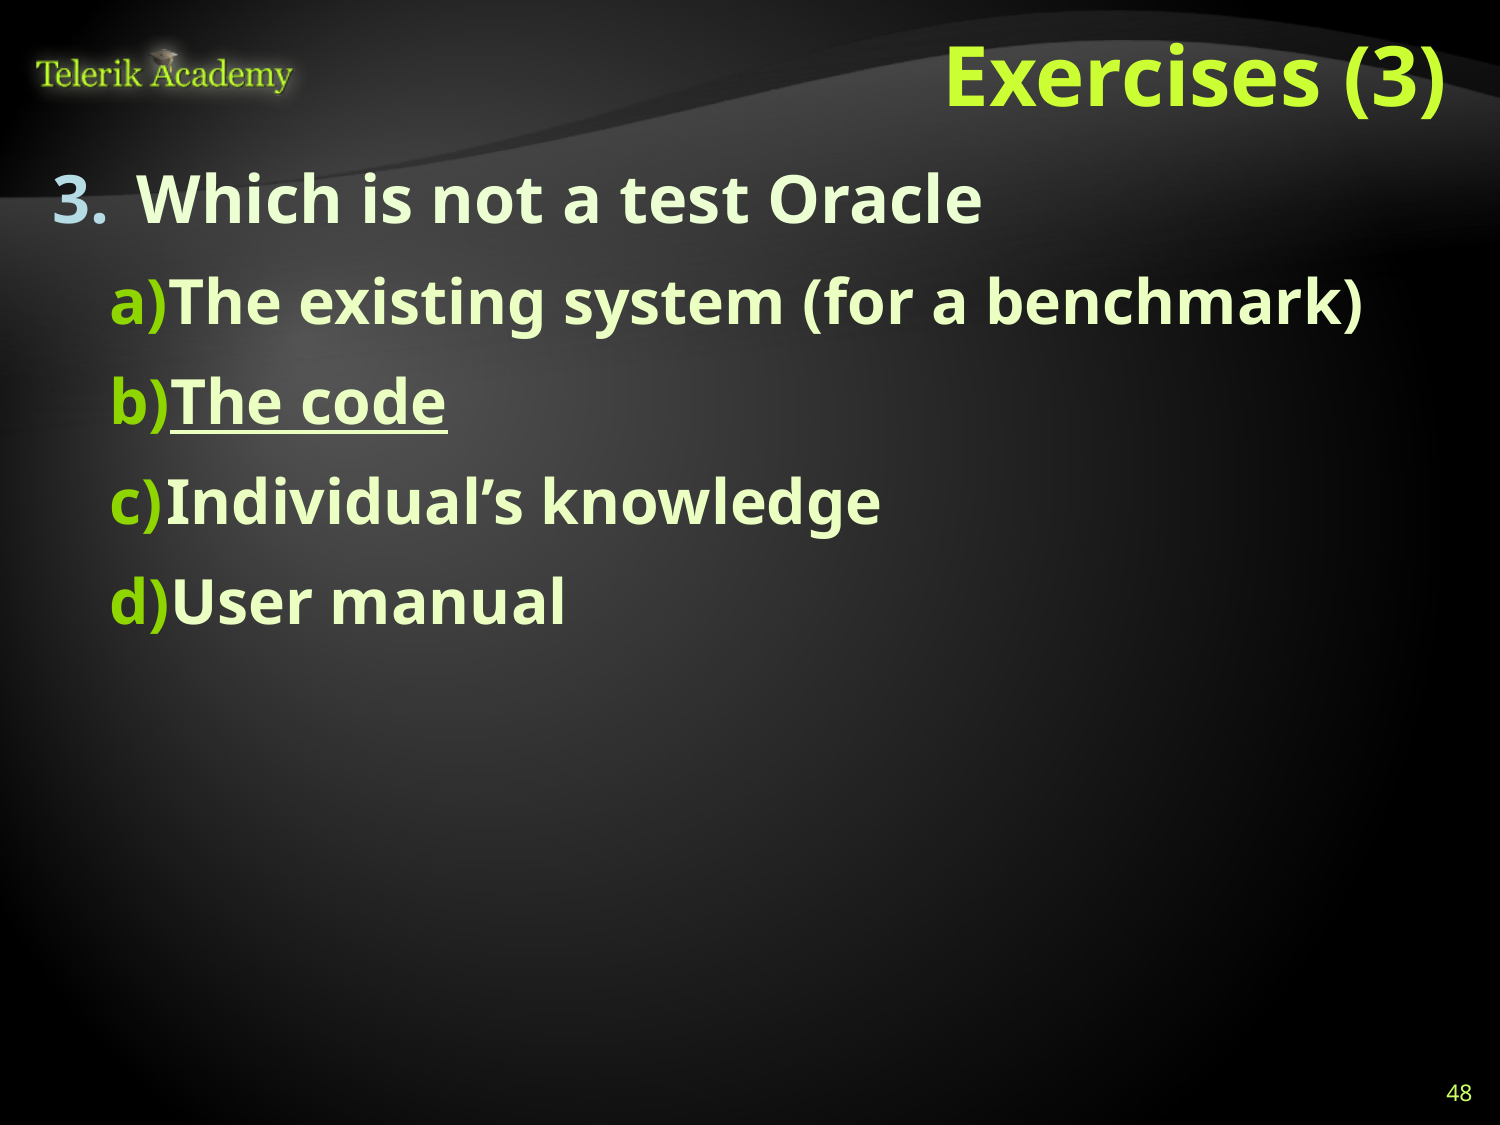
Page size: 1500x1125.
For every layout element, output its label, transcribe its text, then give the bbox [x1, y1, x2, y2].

picture [0, 0, 1500, 1125]
title Exercises (3) [300, 12, 1463, 149]
slide_number 48 [1412, 1074, 1488, 1113]
list Which is not a test Oracle The existing system (for a benchmark) The code Individual’s knowledge User manual [37, 149, 1463, 1100]
